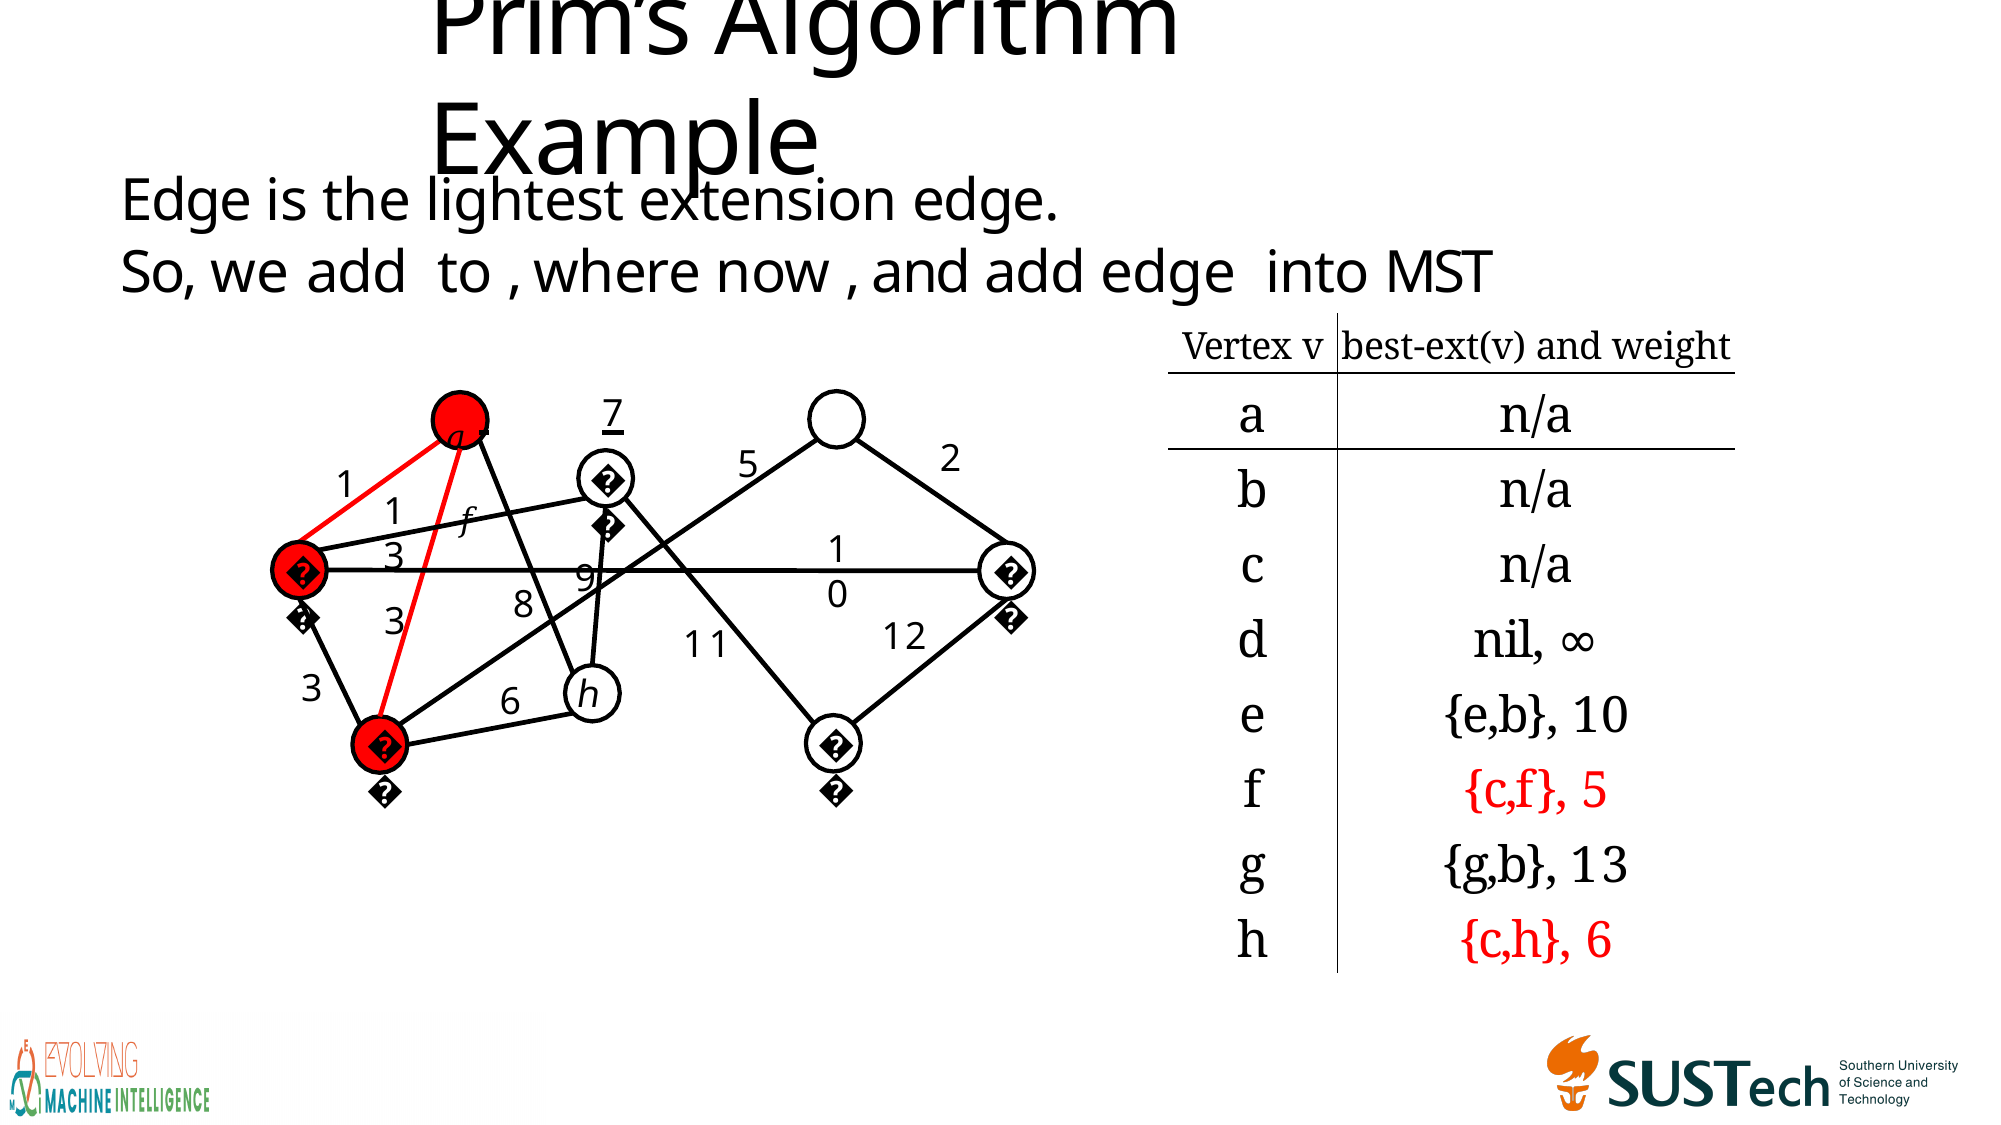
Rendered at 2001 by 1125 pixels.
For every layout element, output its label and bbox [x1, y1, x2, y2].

picture [0, 1012, 547, 1125]
table_cell [1168, 450, 1337, 973]
table_cell [1338, 374, 1735, 448]
table_header [1338, 313, 1735, 372]
table_cell [1338, 450, 1735, 973]
table_header [1168, 313, 1337, 372]
picture [1547, 1035, 1958, 1111]
table_cell [1168, 374, 1337, 448]
text_box [298, 661, 324, 709]
text_box [937, 432, 963, 480]
text_box [272, 368, 1035, 812]
title [426, 0, 1559, 195]
